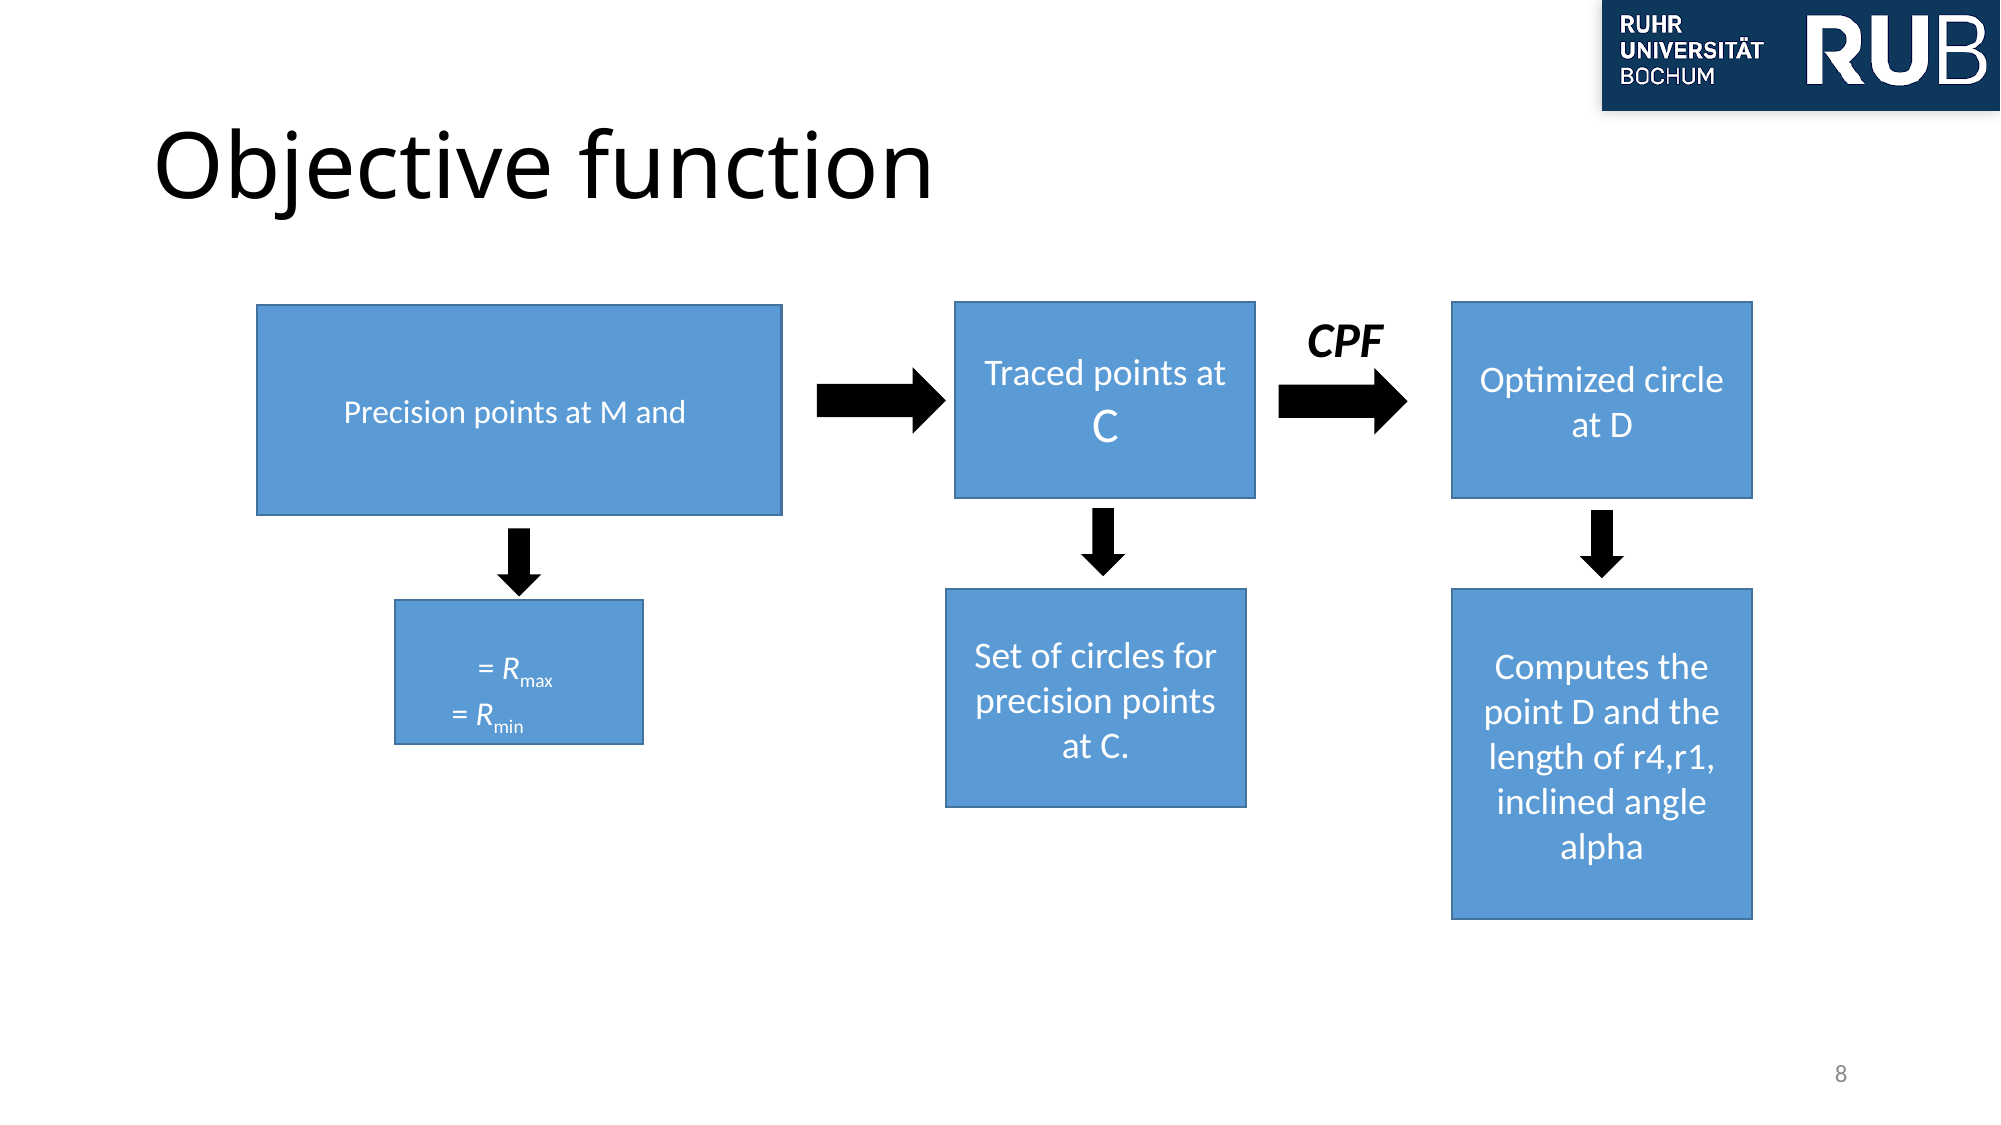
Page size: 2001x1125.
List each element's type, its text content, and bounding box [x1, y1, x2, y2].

text_box Traced points at C [954, 301, 1256, 499]
picture [1602, 0, 2000, 111]
text_box [1277, 365, 1410, 438]
text_box [815, 364, 948, 437]
slide_number 8 [1412, 1042, 1863, 1103]
text_box CPF [1292, 299, 1494, 375]
text_box [1579, 510, 1625, 579]
text_box Optimized circle at D [1451, 301, 1753, 499]
text_box Computes the point D and the length of r4,r1, inclined angle alpha [1451, 588, 1753, 920]
text_box [496, 528, 542, 597]
title Objective function [137, 59, 1863, 278]
text_box Set of circles for precision points at C. [945, 588, 1247, 808]
text_box [1080, 508, 1126, 577]
